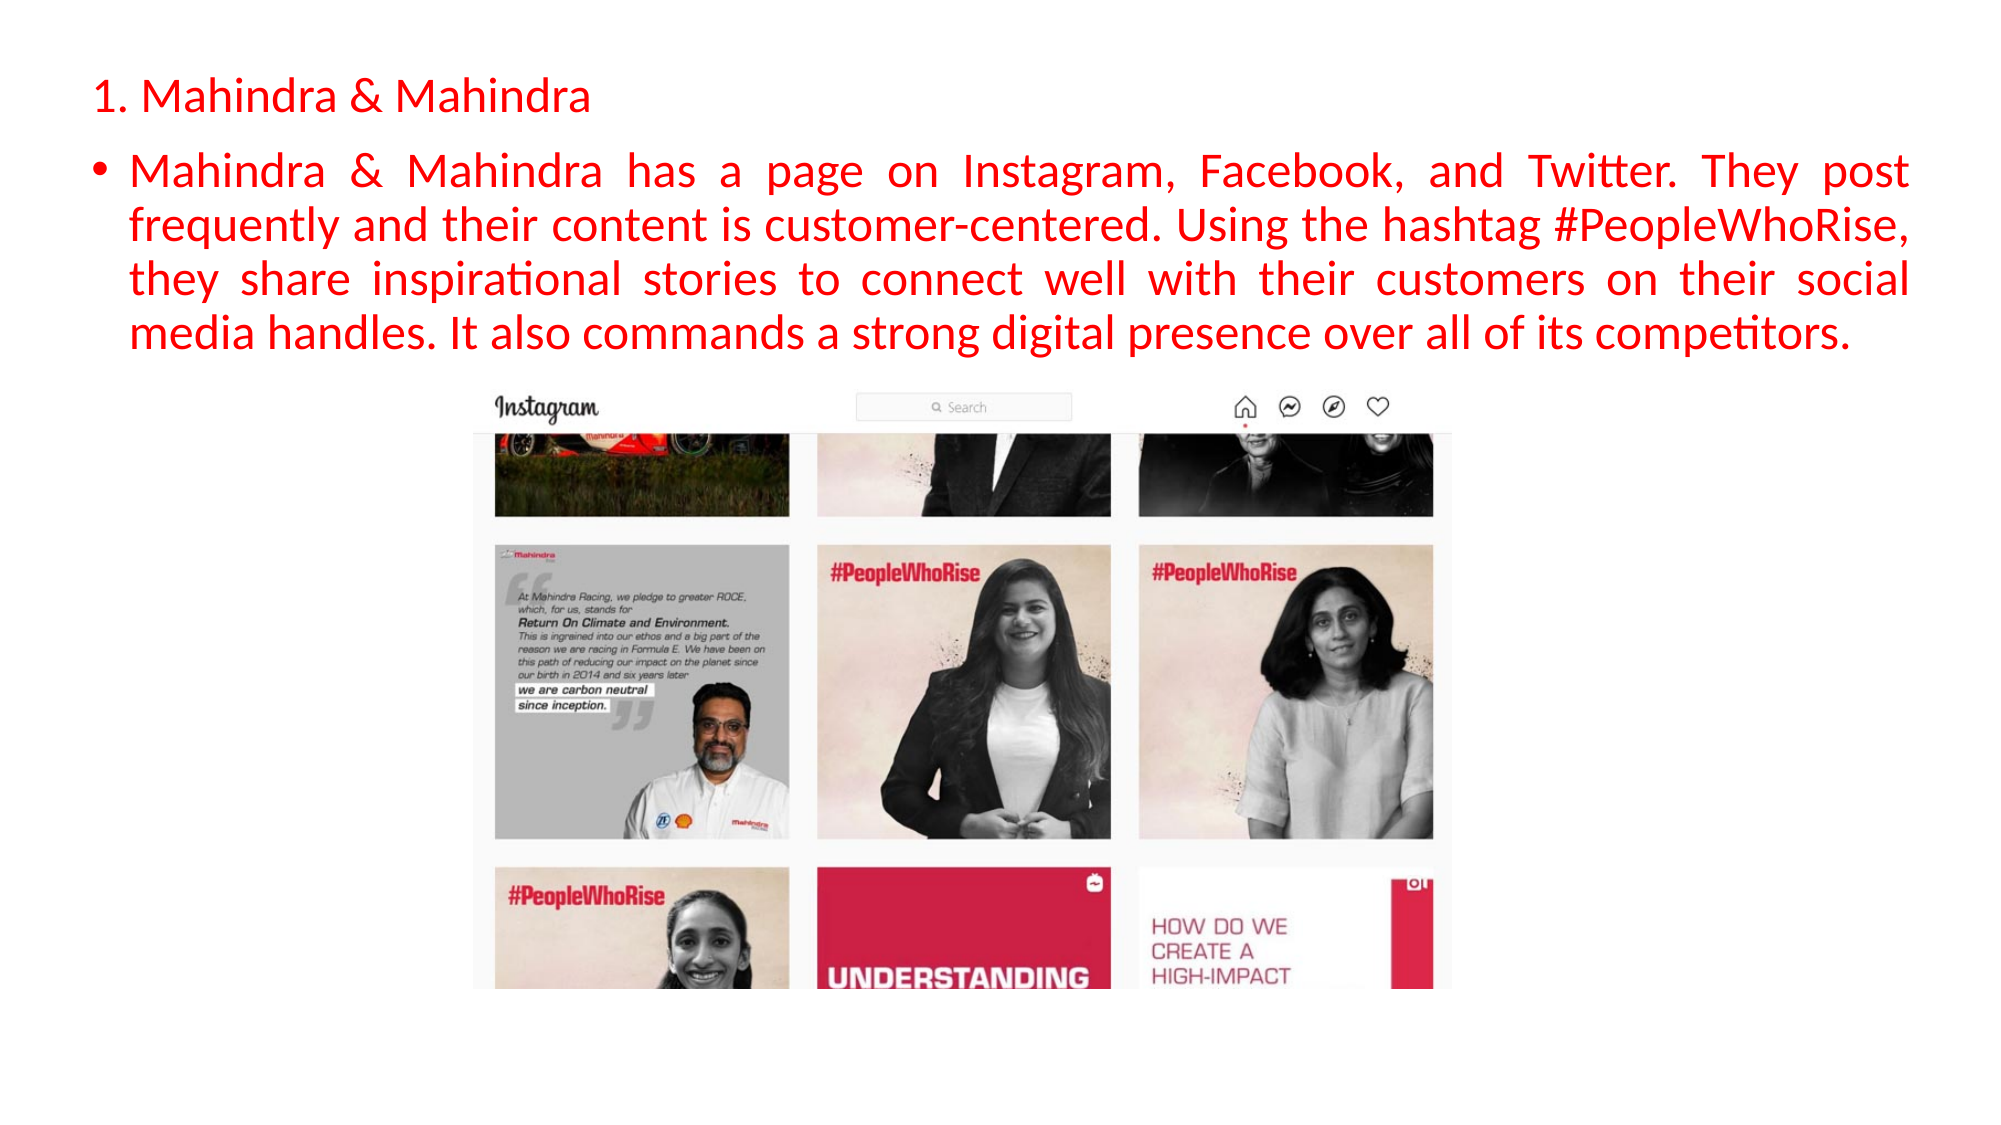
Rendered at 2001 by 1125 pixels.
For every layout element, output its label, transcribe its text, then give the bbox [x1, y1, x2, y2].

picture [473, 389, 1452, 989]
list 1. Mahindra & Mahindra Mahindra & Mahindra has a page on Instagram, Facebook, and Twitter. They post frequently and their content is customer-centered. Using the hashtag #PeopleWhoRise, they share inspirational stories to connect well with their customers on their social media handles. It also commands a strong digital presence over all of its competitors. [76, 61, 1927, 1059]
